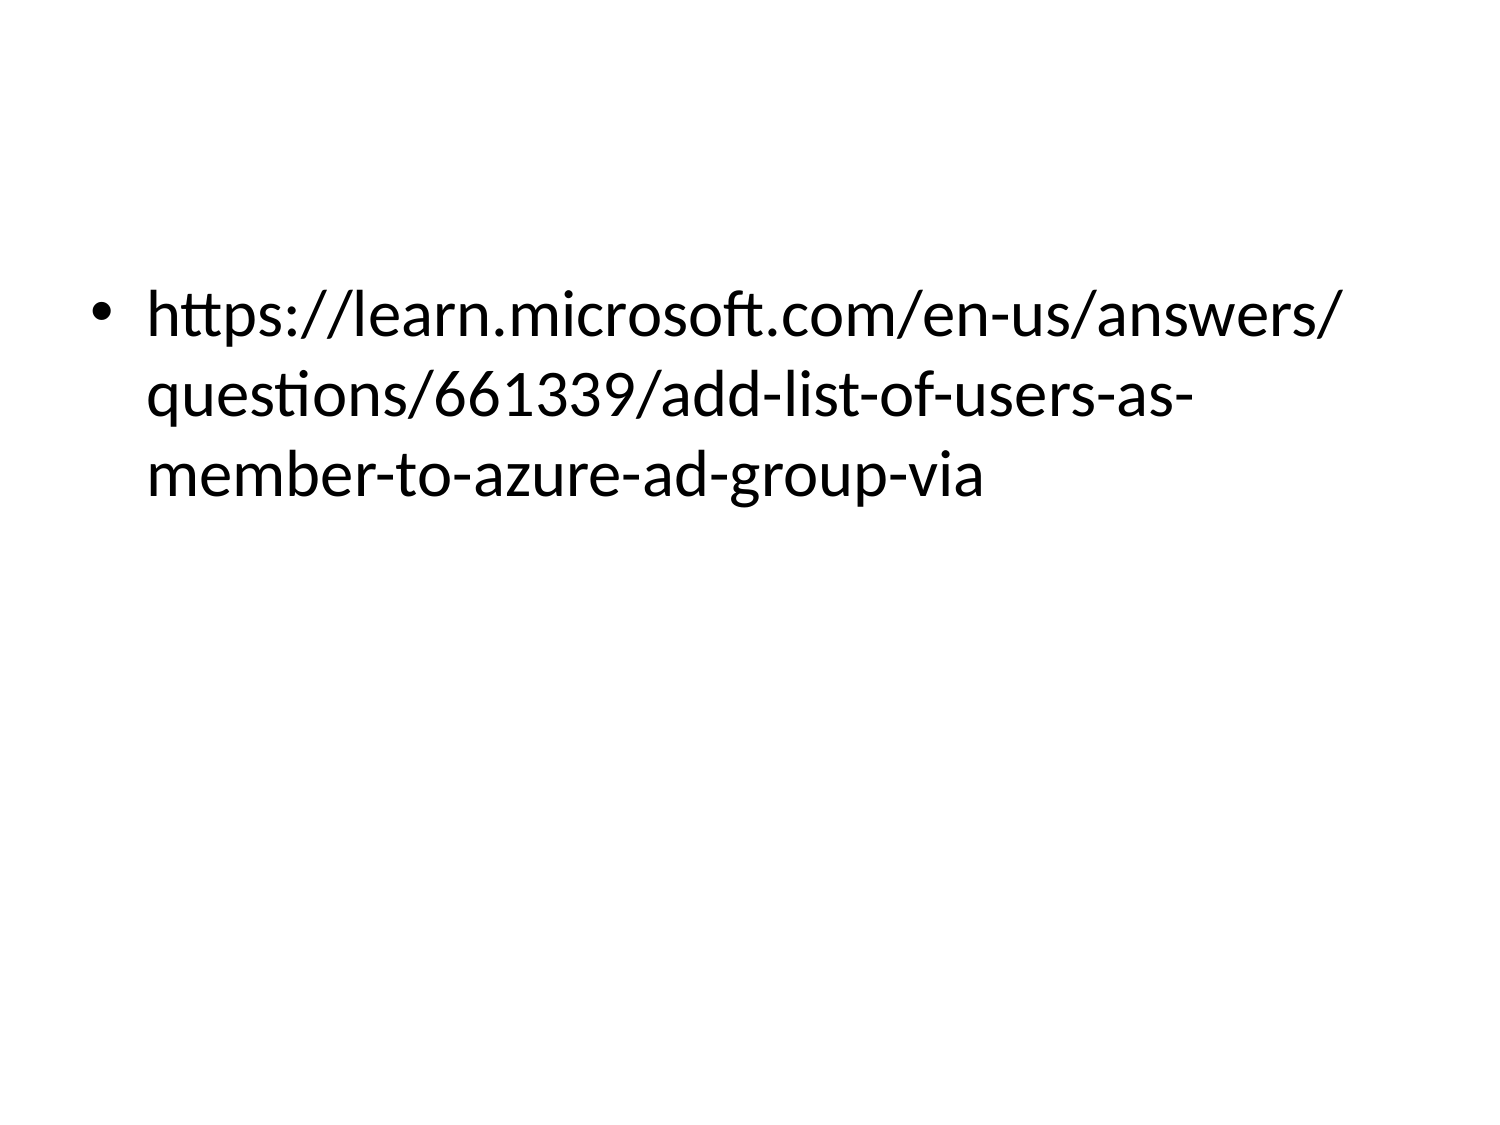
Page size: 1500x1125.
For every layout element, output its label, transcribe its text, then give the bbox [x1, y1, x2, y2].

list https://learn.microsoft.com/en-us/answers/questions/661339/add-list-of-users-as-member-to-azure-ad-group-via [75, 262, 1425, 1005]
